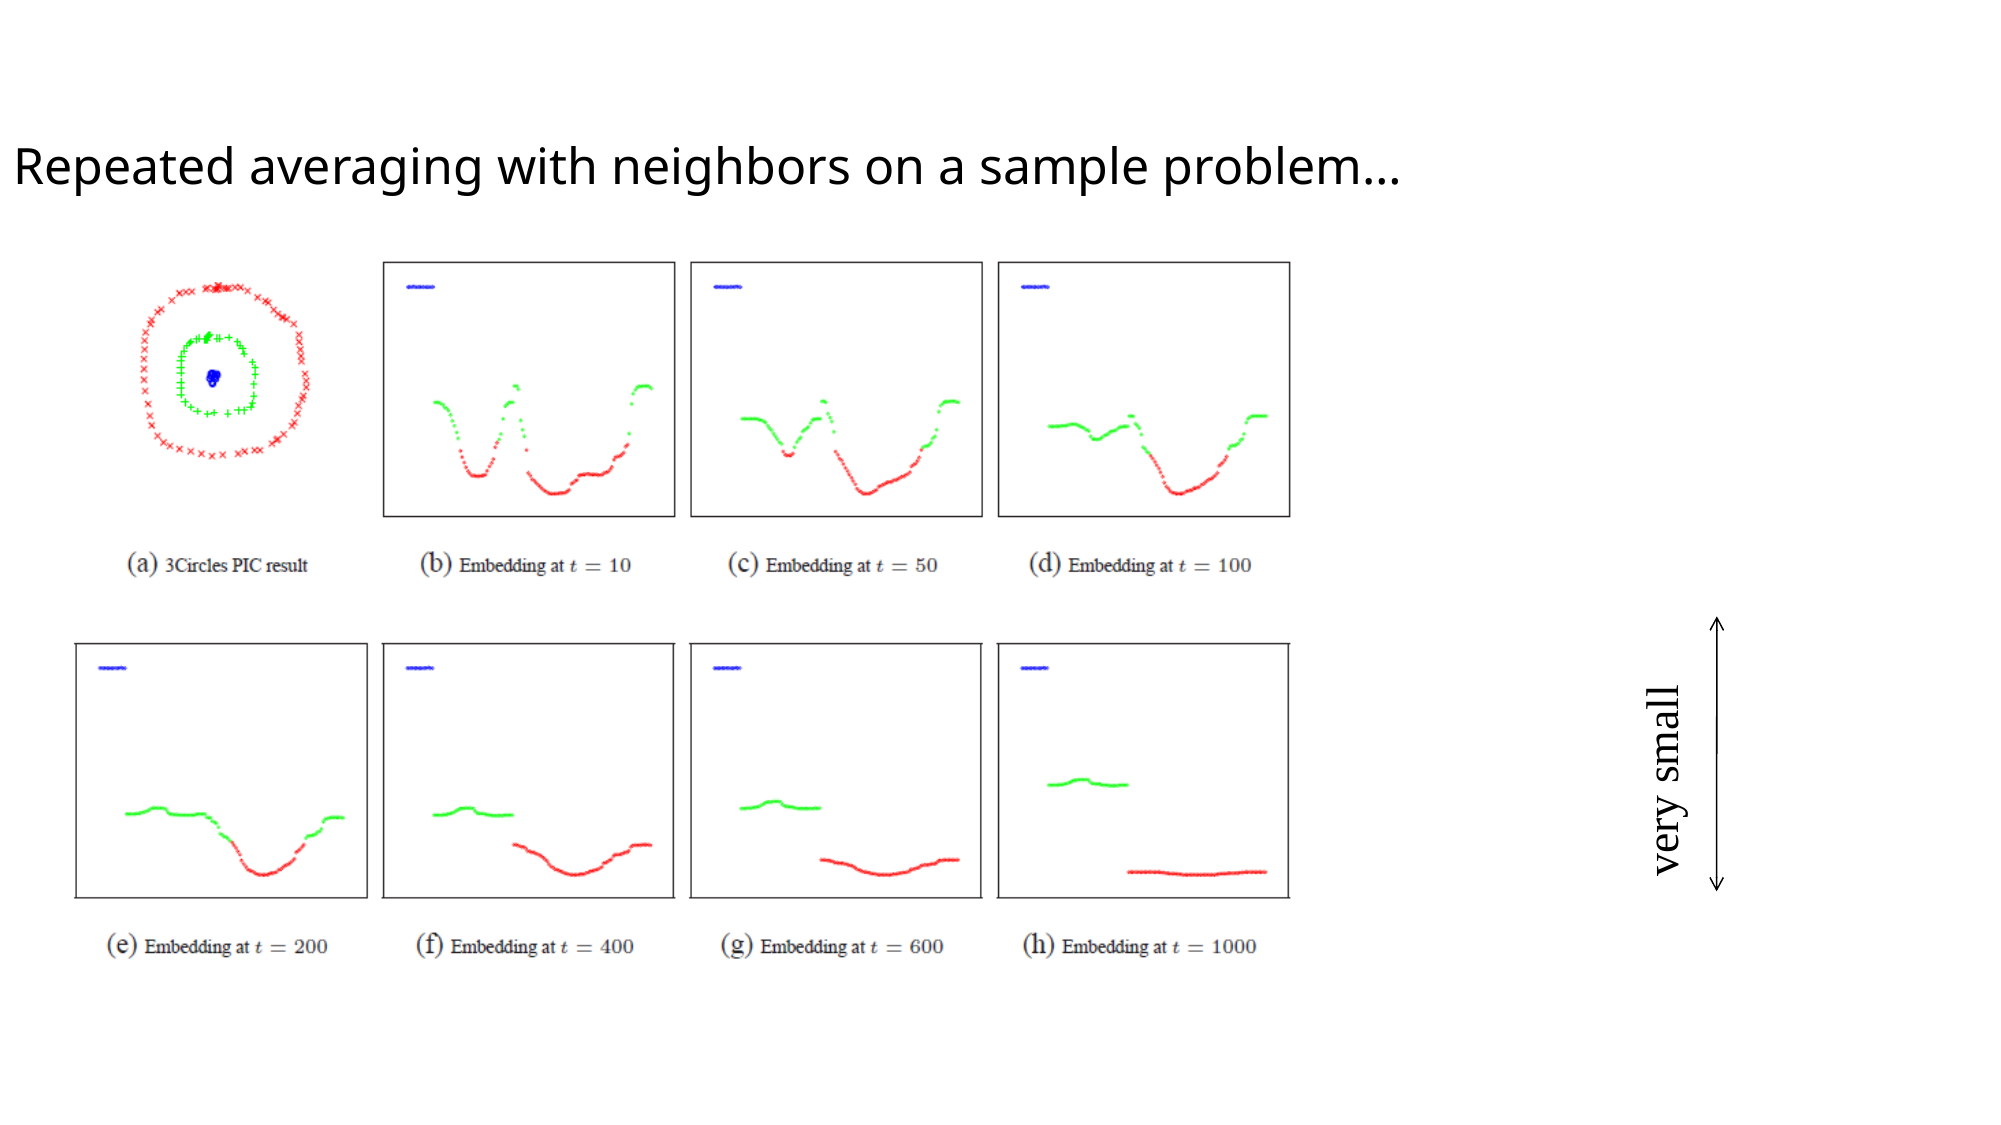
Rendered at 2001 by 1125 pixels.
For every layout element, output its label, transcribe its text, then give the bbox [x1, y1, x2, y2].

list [0, 247, 1366, 968]
text_box very small [1625, 671, 1694, 753]
title Repeated averaging with neighbors on a sample problem… [0, 59, 1725, 278]
text_box very small [1625, 754, 1694, 891]
